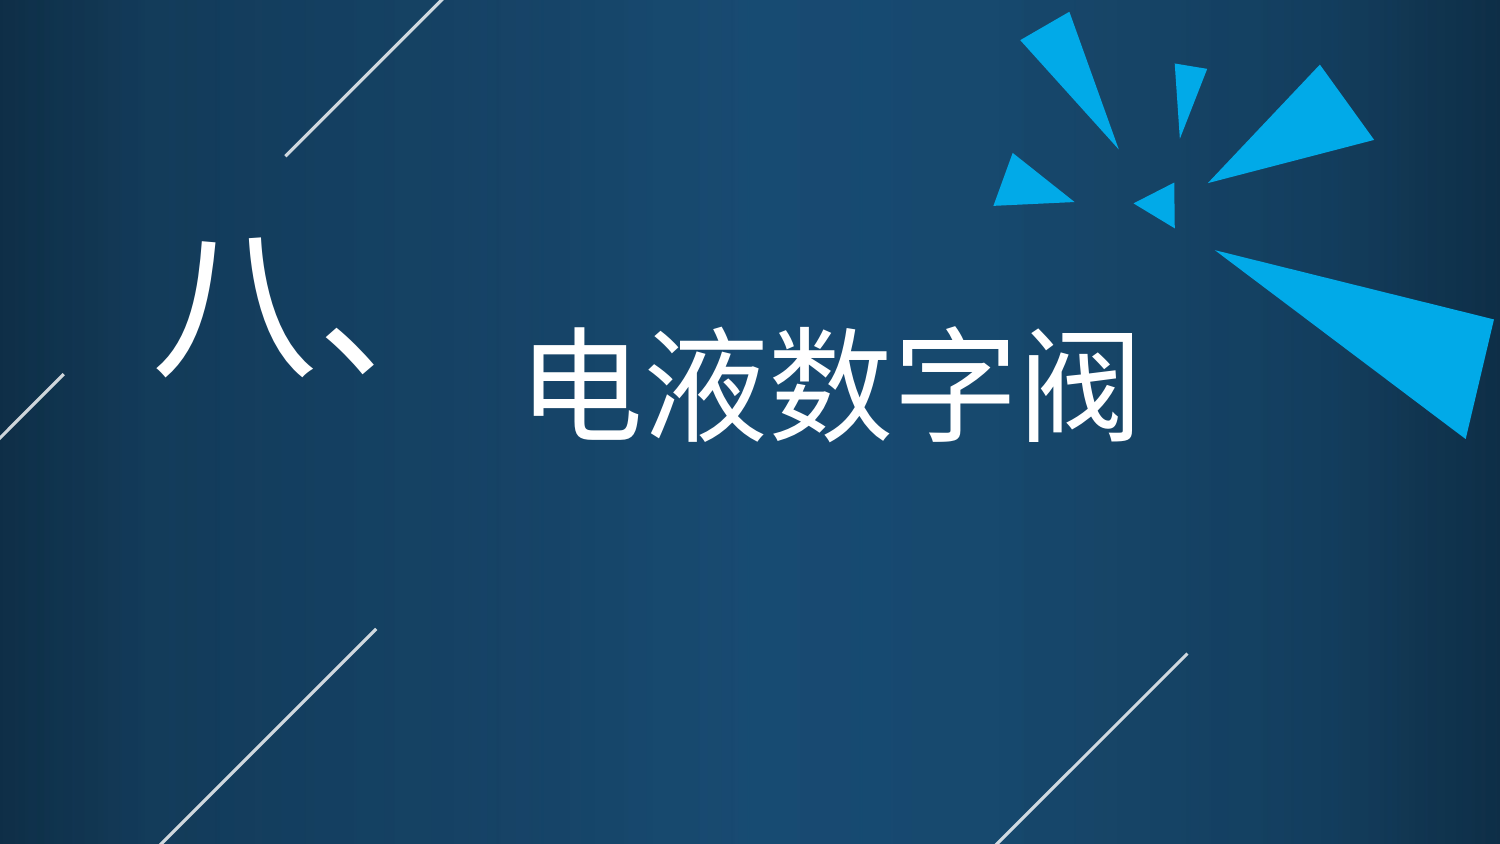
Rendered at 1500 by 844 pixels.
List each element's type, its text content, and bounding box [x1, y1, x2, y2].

picture [0, 0, 1500, 844]
text_box 电液数字阀 [499, 299, 1162, 465]
text_box 八、 [136, 191, 527, 406]
